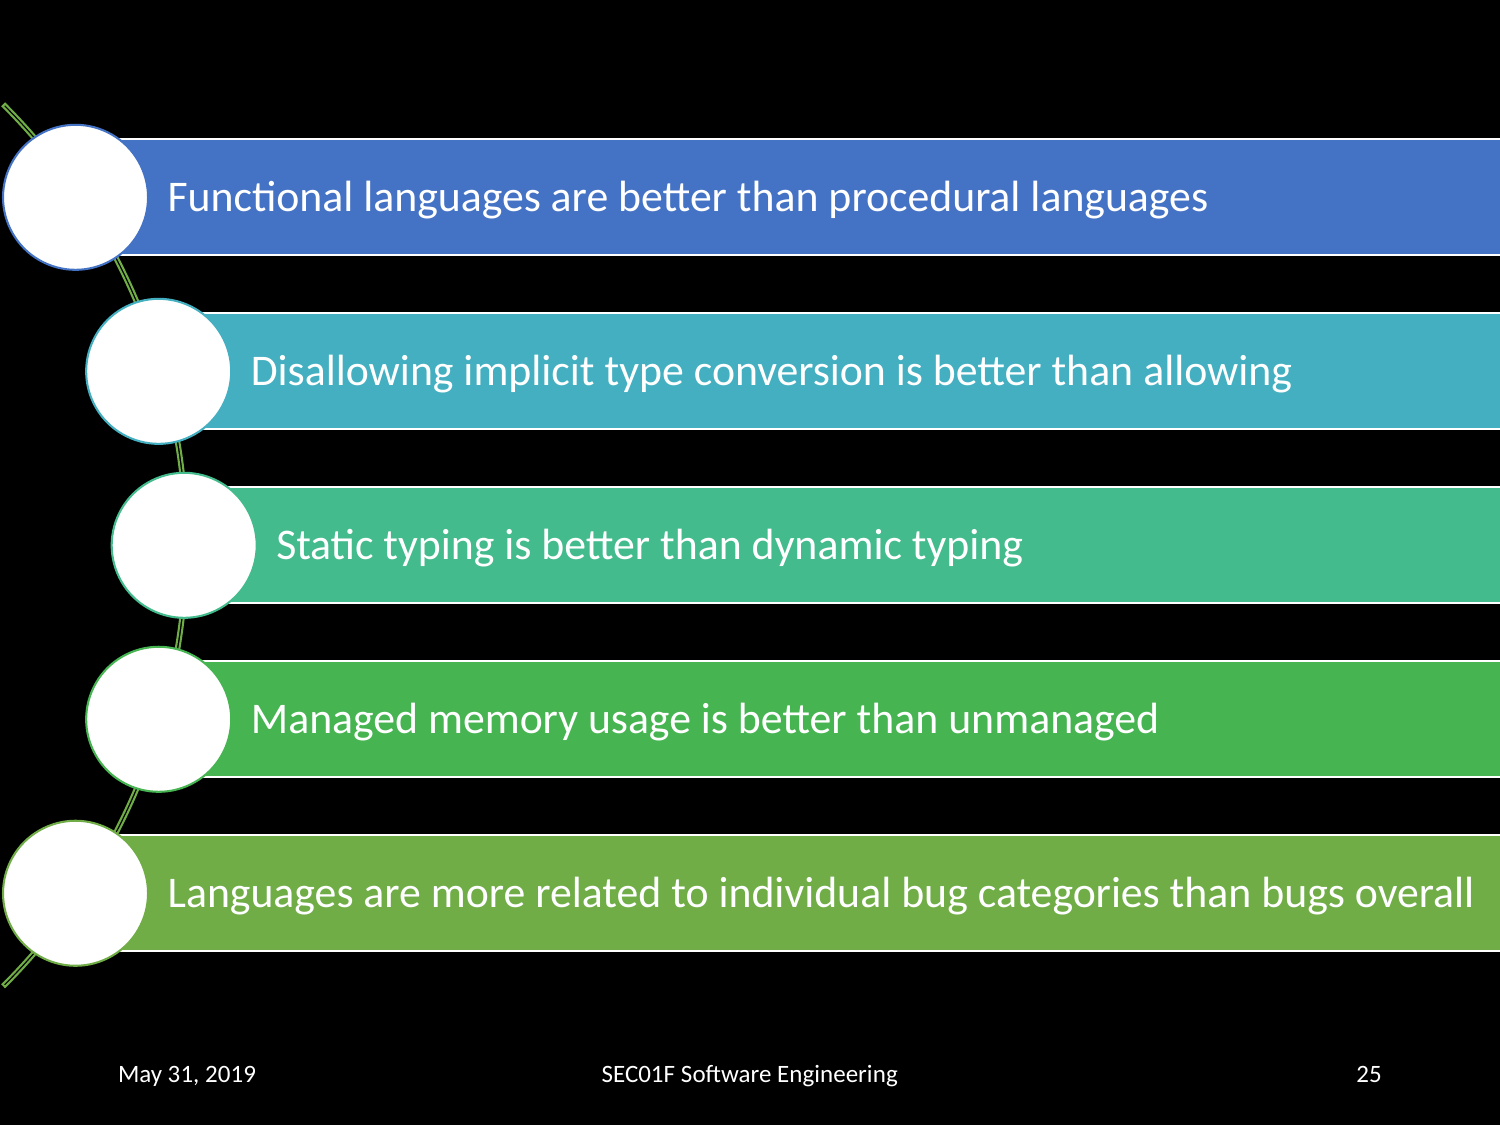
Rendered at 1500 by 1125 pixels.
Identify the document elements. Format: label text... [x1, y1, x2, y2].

footer SEC01F Software Engineering [496, 1042, 1004, 1103]
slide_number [103, 1042, 441, 1103]
slide_number 24 [1059, 1042, 1397, 1103]
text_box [0, 81, 1500, 1010]
